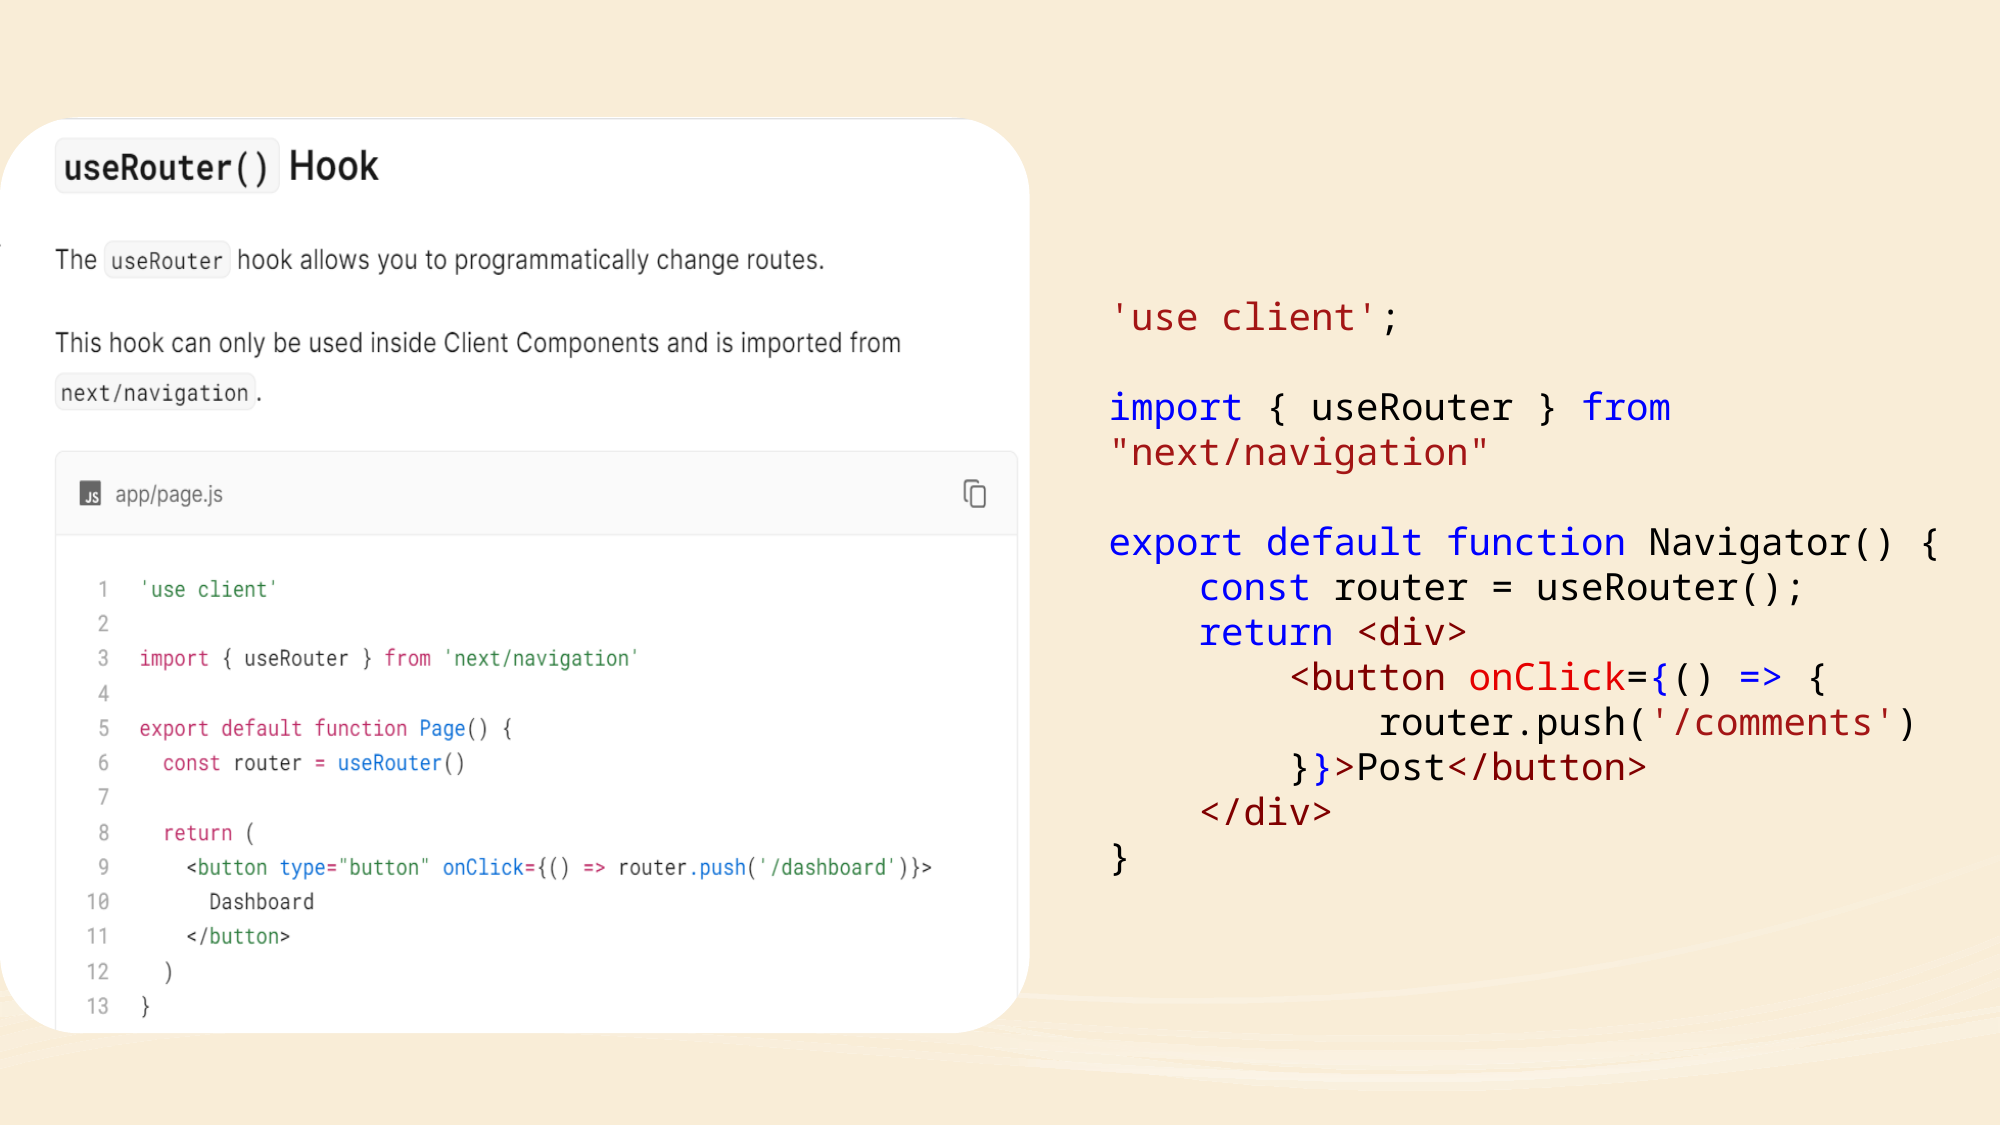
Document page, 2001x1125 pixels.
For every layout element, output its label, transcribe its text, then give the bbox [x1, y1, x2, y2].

text_box 'use client'; import { useRouter } from "next/navigation" export default function Navigator() { const router = useRouter(); return <div> <button onClick={() => { router.push('/comments') }}>Post</button> </div> } [1093, 285, 2000, 886]
picture [0, 117, 1030, 1034]
